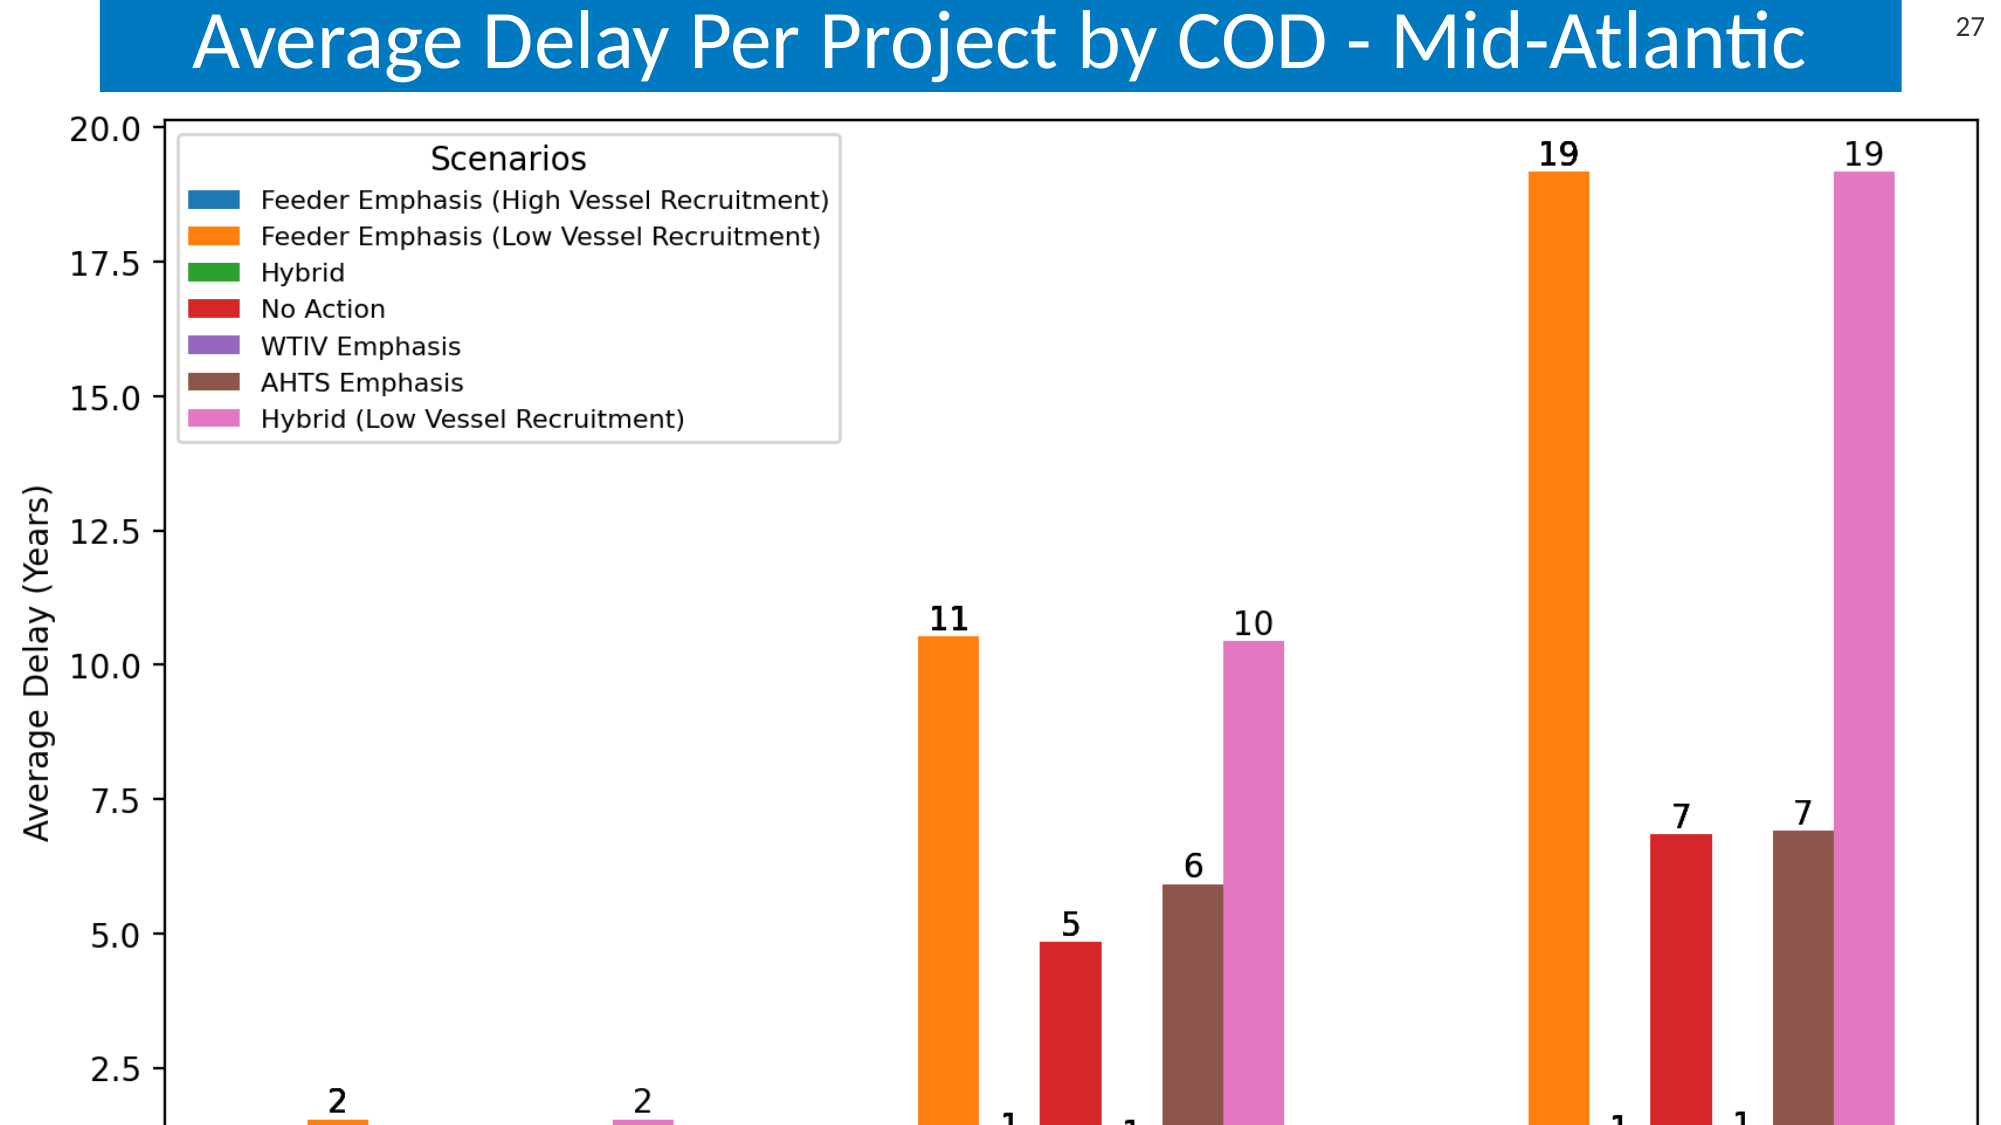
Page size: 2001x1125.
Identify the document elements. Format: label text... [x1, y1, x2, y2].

picture [0, 92, 2000, 1125]
title Average Delay Per Project by COD - Mid-Atlantic [99, 0, 1902, 91]
